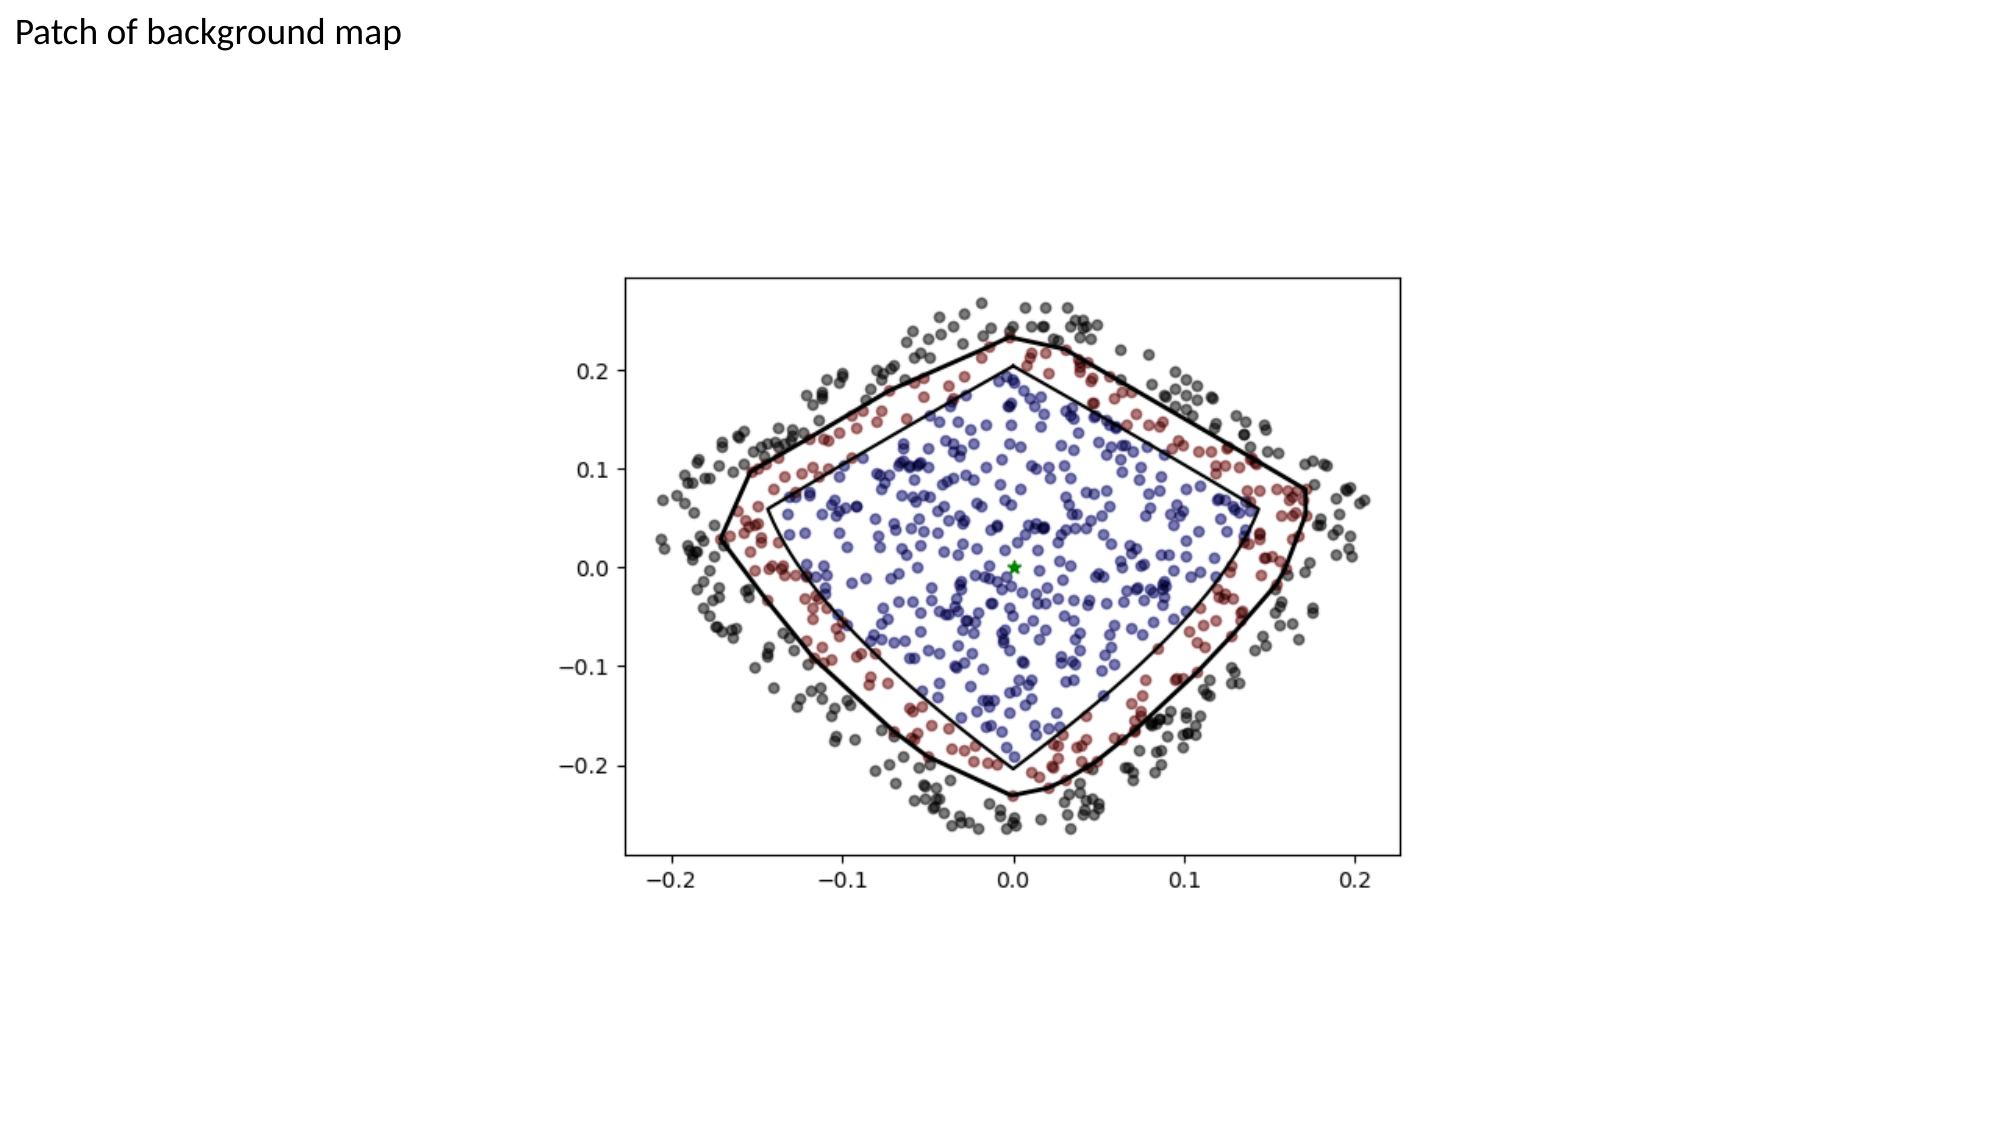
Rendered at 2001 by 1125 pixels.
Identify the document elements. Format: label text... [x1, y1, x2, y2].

picture [499, 187, 1500, 938]
text_box Patch of background map [0, 0, 608, 60]
